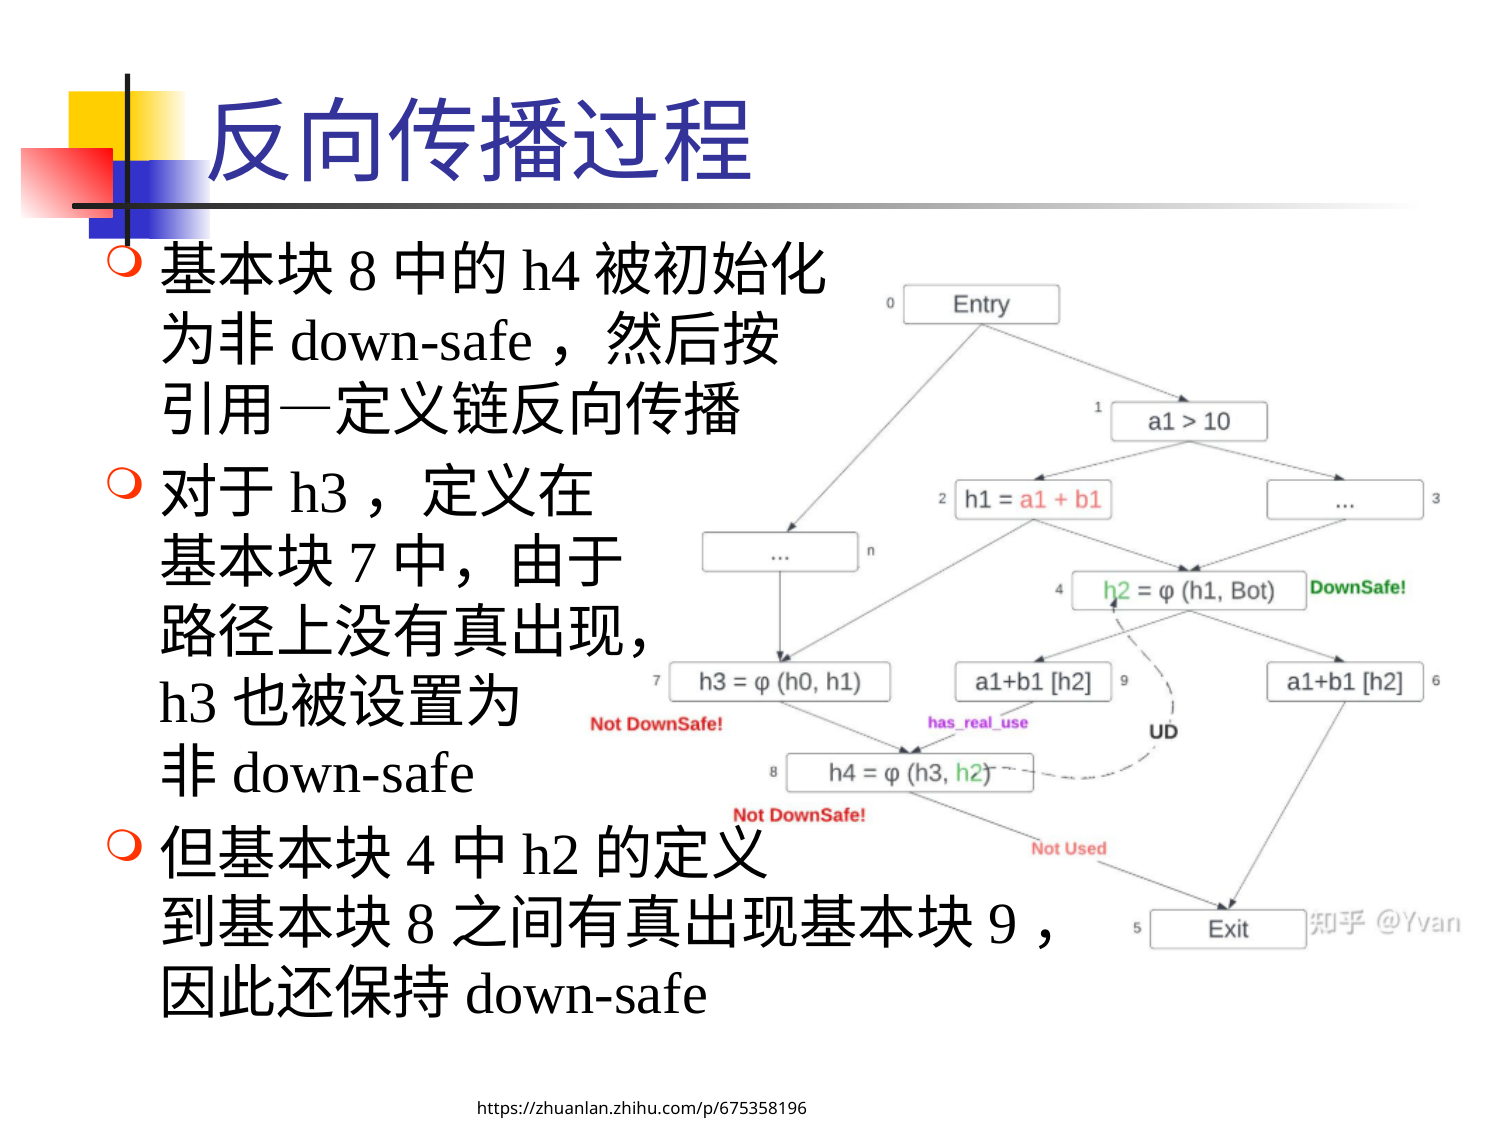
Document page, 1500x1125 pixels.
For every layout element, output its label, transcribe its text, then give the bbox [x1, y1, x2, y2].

list 基本块8中的h4被初始化 为非down-safe，然后按 引用—定义链反向传播 对于h3，定义在 基本块7中，由于 路径上没有真出现， h3也被设置为 非down-safe 但基本块4中h2的定义 到基本块8之间有真出现基本块9， 因此还保持down-safe [88, 224, 1469, 363]
title 反向传播过程 [188, 12, 1468, 200]
picture [567, 278, 1468, 956]
text_box https://zhuanlan.zhihu.com/p/675358196 [462, 1070, 1038, 1125]
